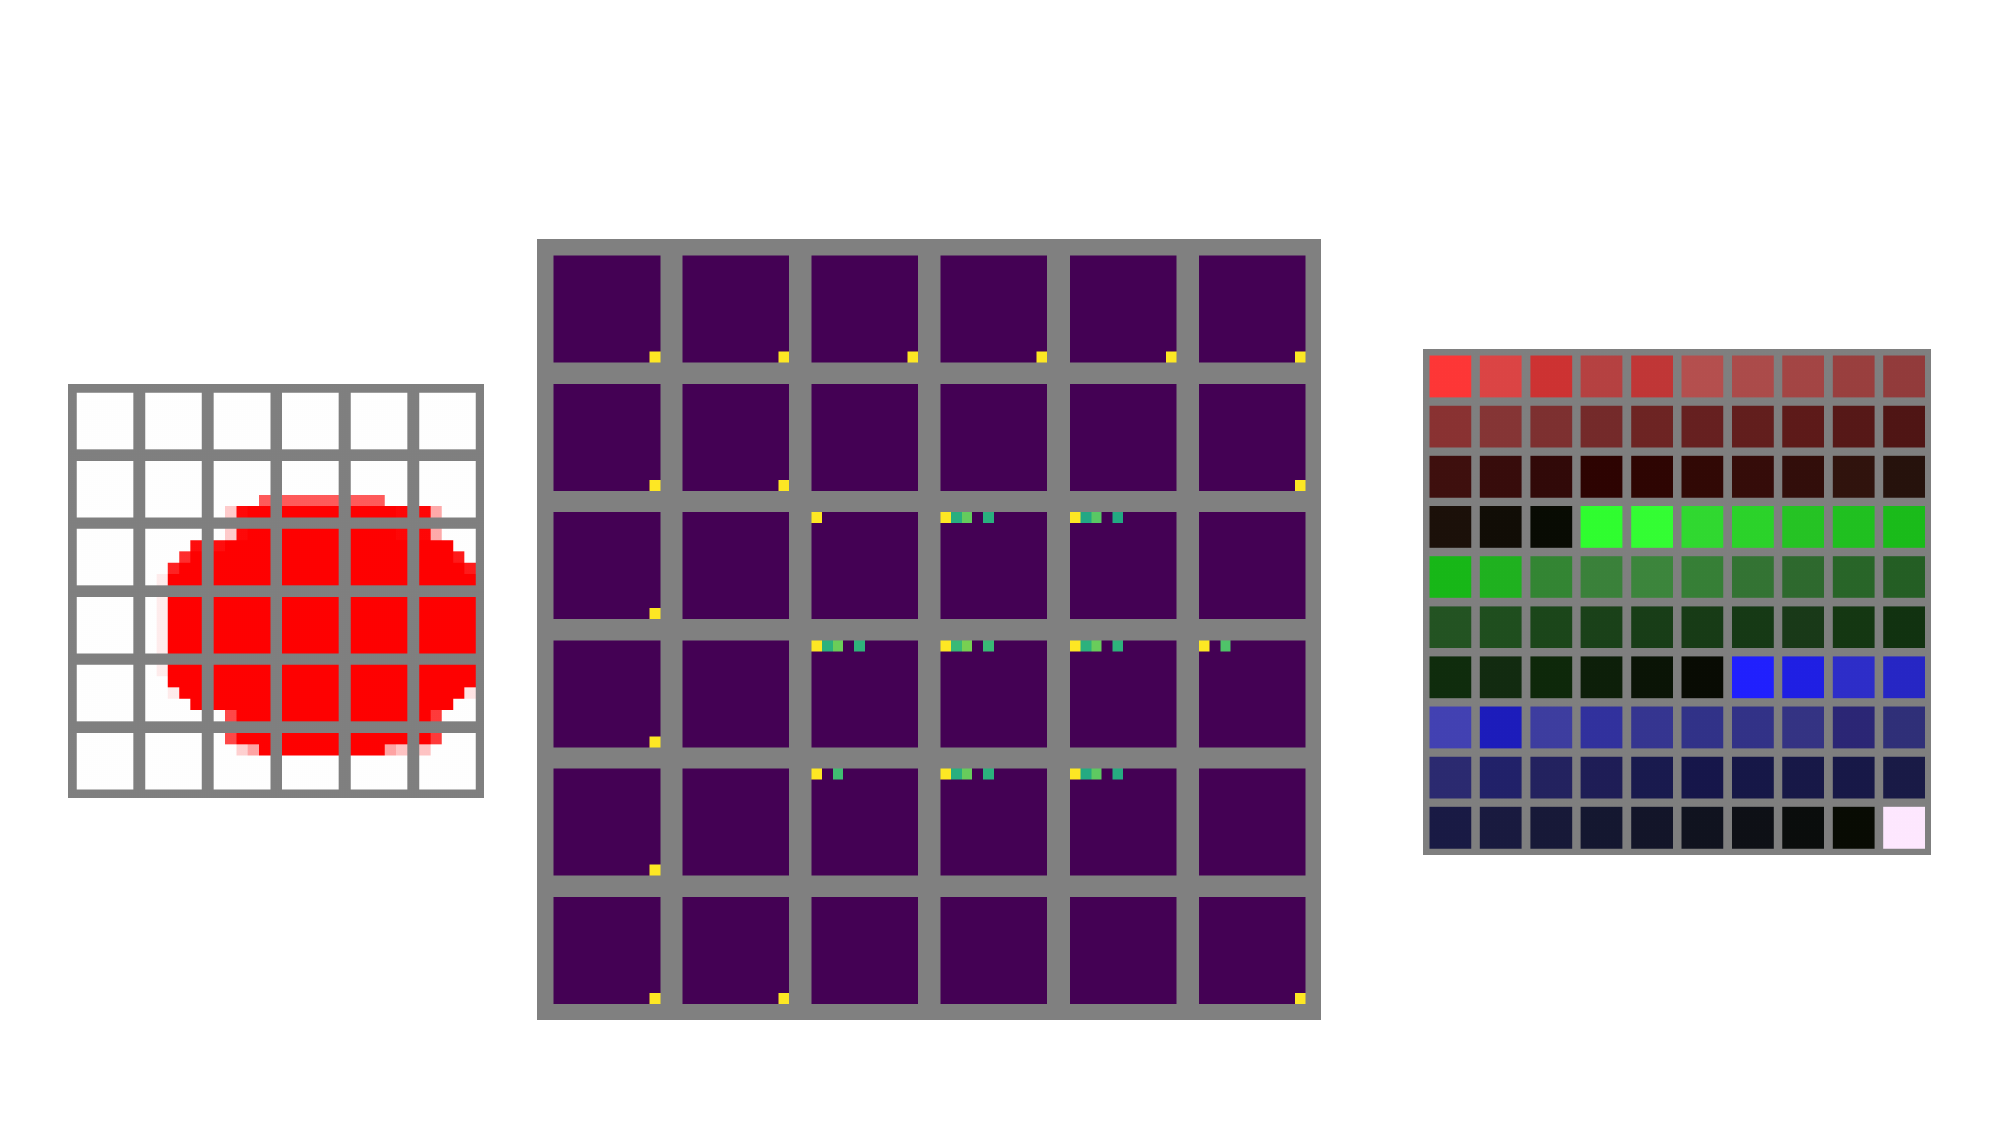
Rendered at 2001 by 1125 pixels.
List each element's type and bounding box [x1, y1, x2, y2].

picture [537, 239, 1321, 1020]
list [68, 384, 484, 798]
picture [1423, 349, 1931, 855]
